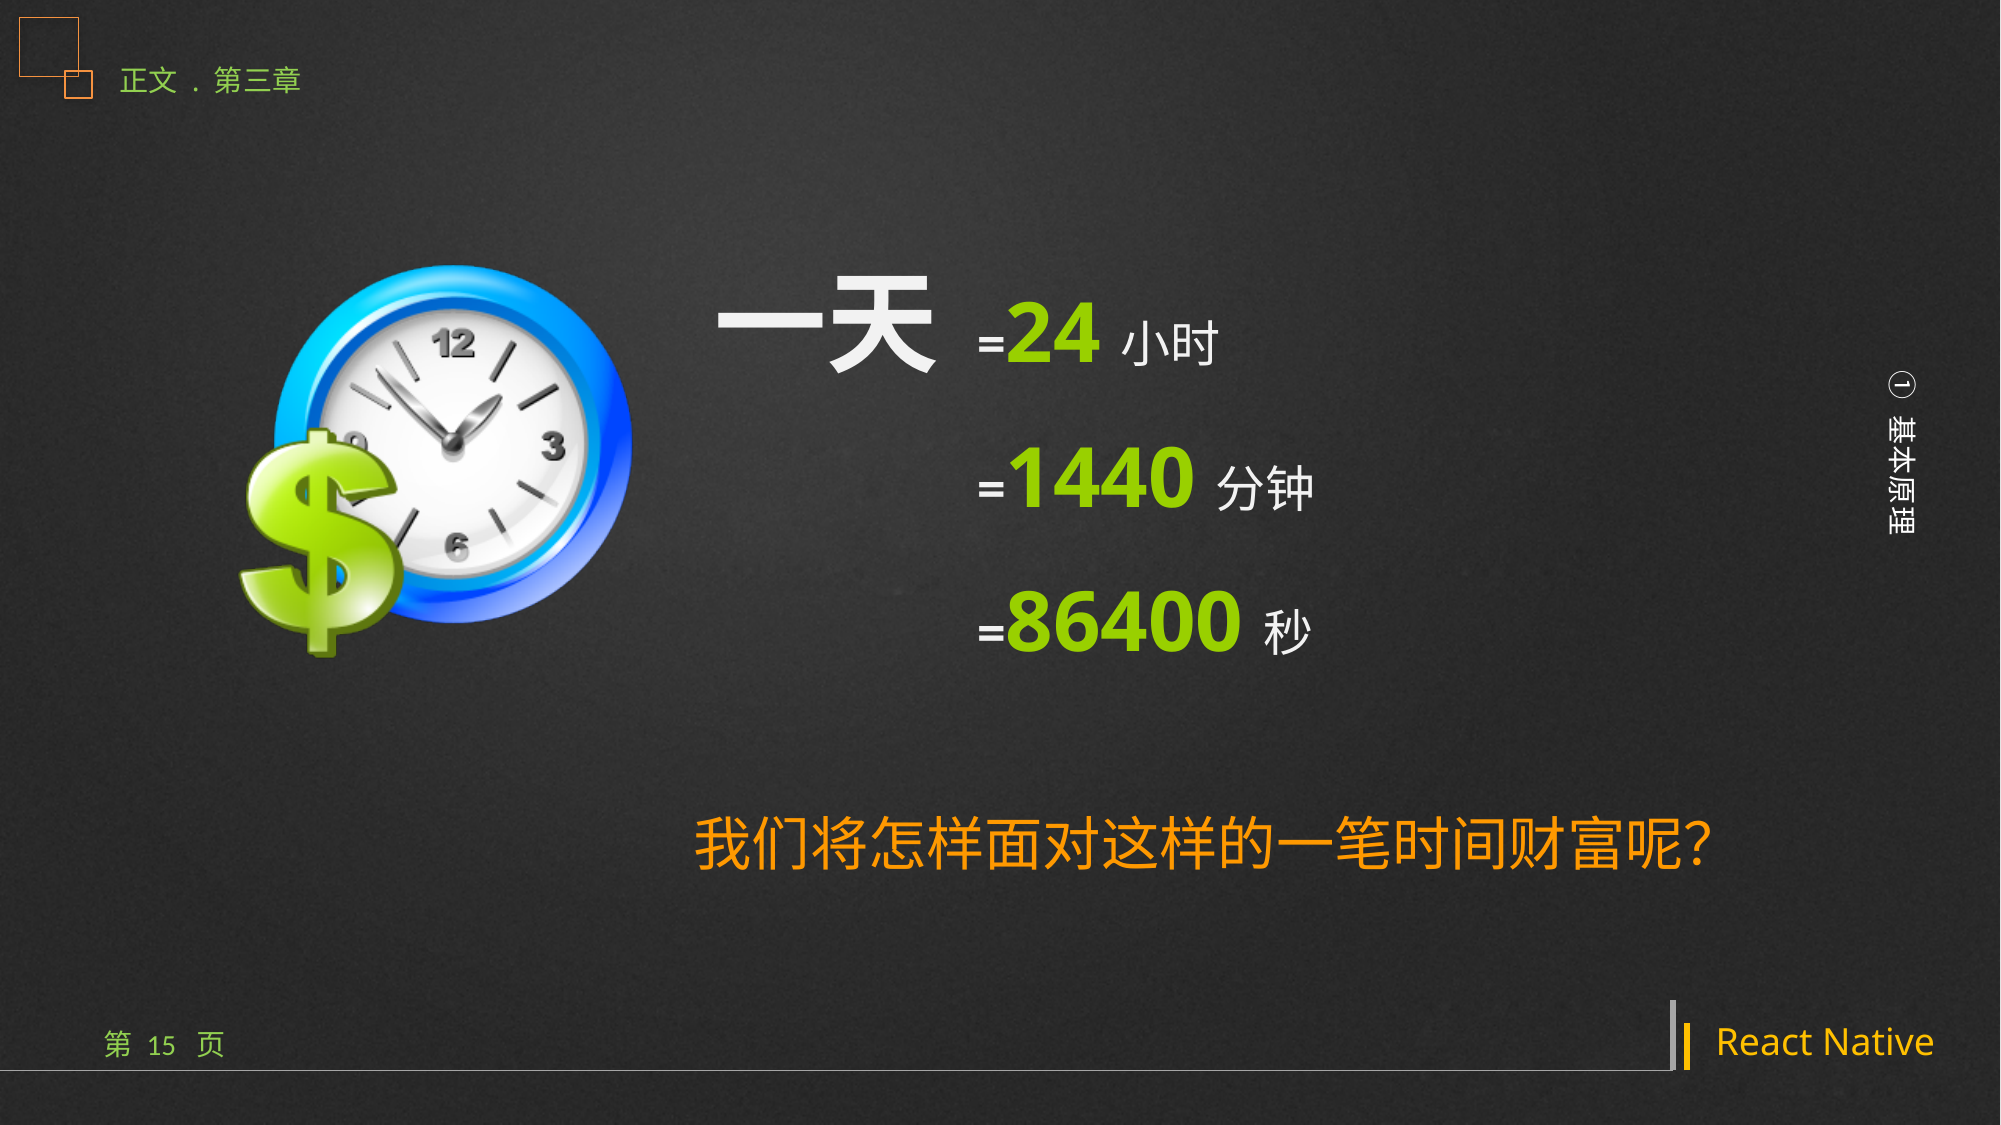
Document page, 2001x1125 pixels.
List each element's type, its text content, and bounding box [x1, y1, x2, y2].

text_box 我们将怎样面对这样的一笔时间财富呢？ [277, 765, 1757, 885]
text_box ① 基本原理 [1870, 341, 1937, 564]
picture [0, 0, 2001, 1125]
text_box 一天 [672, 244, 981, 395]
text_box =86400秒 [962, 561, 1636, 676]
text_box =1440分钟 [962, 416, 1636, 532]
text_box =24小时 [962, 272, 1636, 387]
